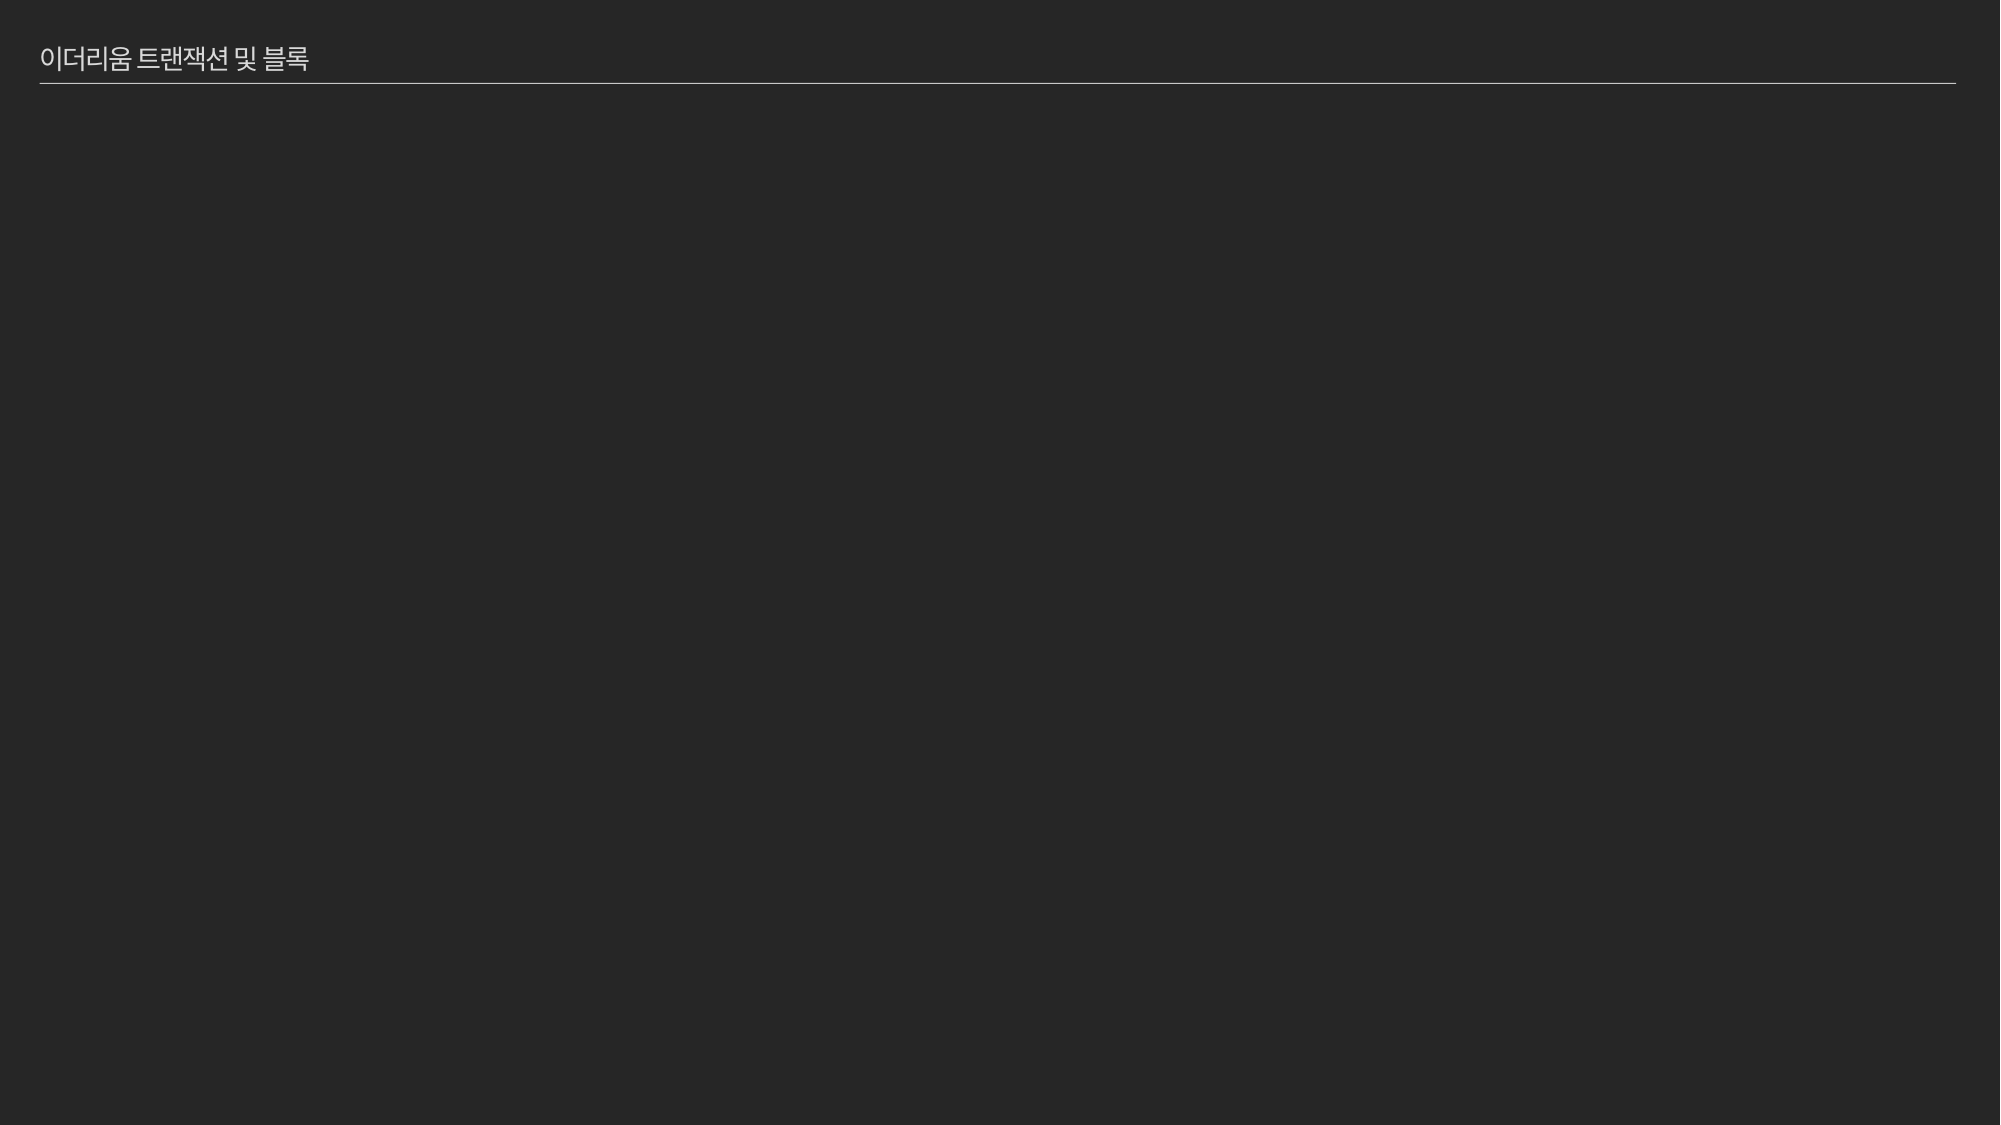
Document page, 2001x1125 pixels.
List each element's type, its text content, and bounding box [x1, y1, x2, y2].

title 이더리움 트랜잭션 및 블록 [39, 31, 1961, 84]
